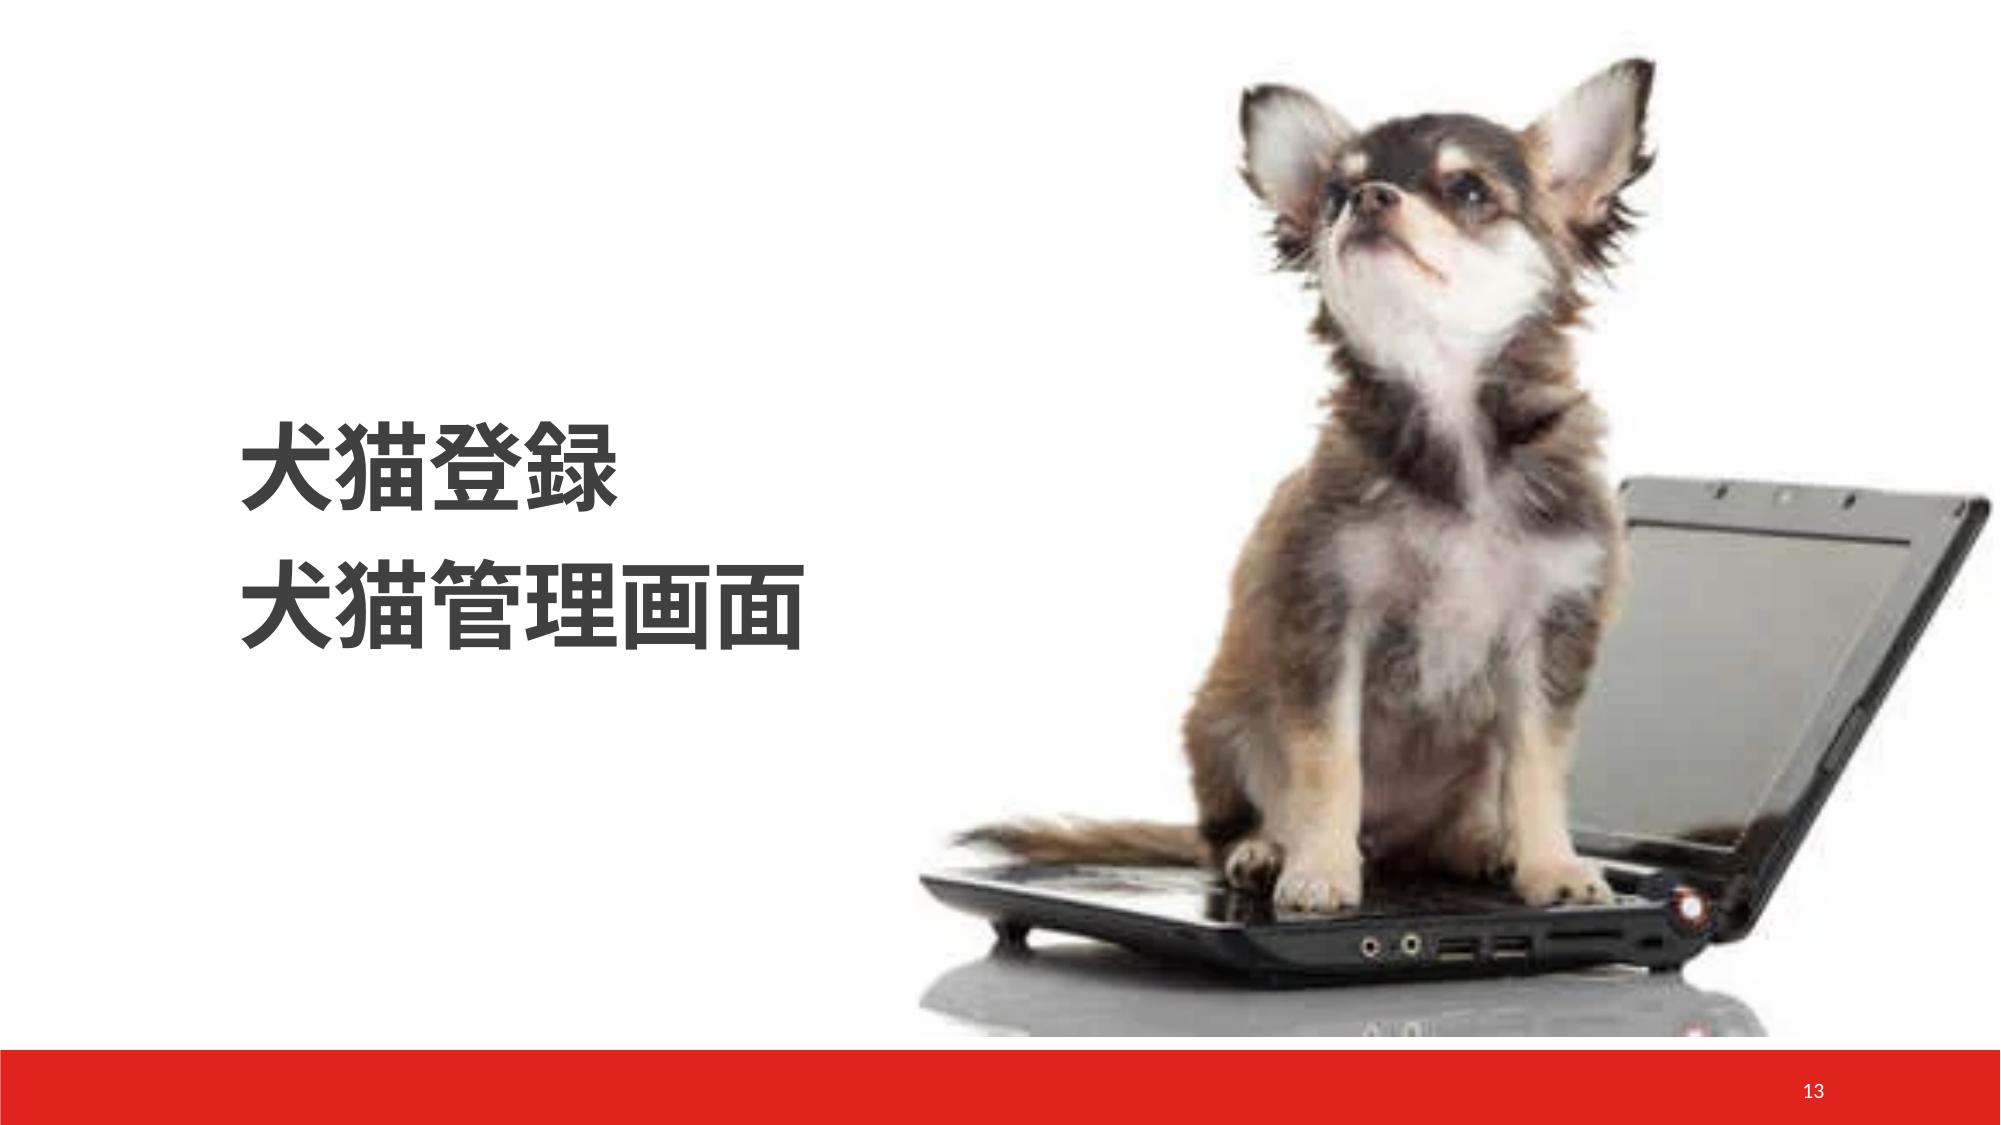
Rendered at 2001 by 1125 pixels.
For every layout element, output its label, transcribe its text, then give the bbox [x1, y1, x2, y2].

title 犬猫登録 犬猫管理画面 [223, 374, 911, 669]
picture [914, 5, 1998, 1038]
slide_number 13 [1624, 1059, 1840, 1120]
